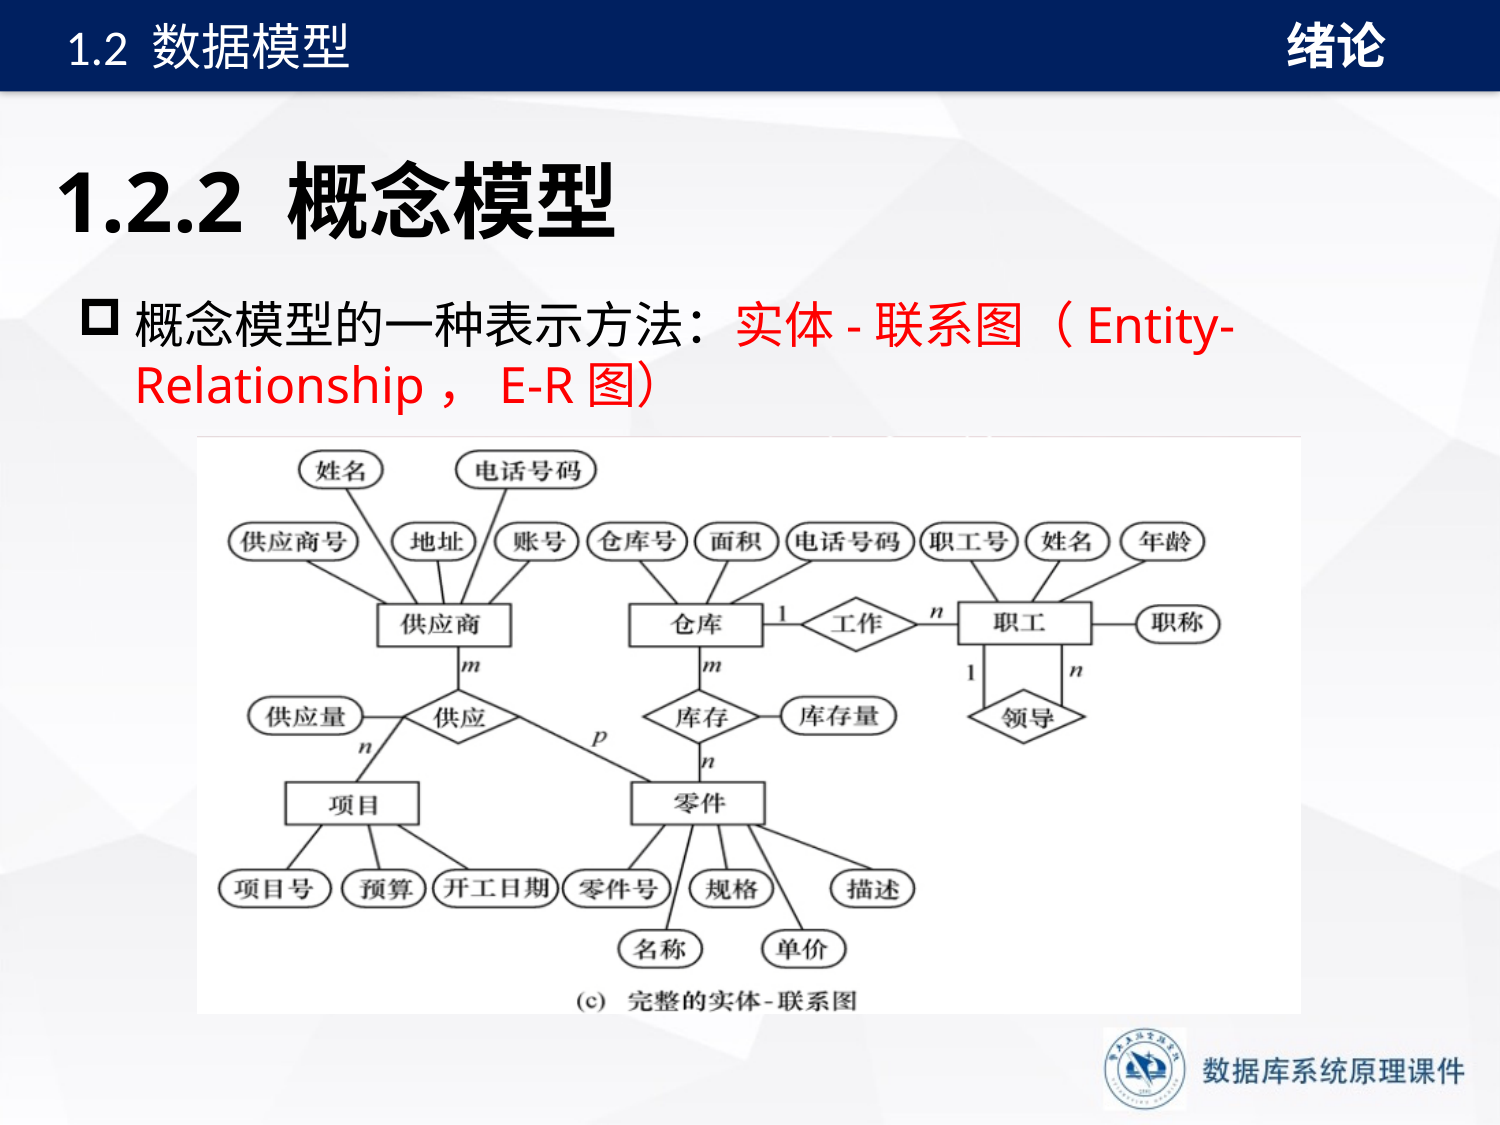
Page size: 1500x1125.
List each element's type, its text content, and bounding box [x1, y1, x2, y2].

text_box 绪论 [1272, 7, 1402, 82]
text_box [0, 0, 1500, 92]
picture [0, 92, 1500, 1125]
text_box 概念模型的一种表示方法：实体-联系图（Entity-Relationship，E-R图） [63, 287, 1443, 422]
text_box 1.2 数据模型 [50, 8, 367, 83]
title 1.2.2 概念模型 [39, 124, 1459, 287]
